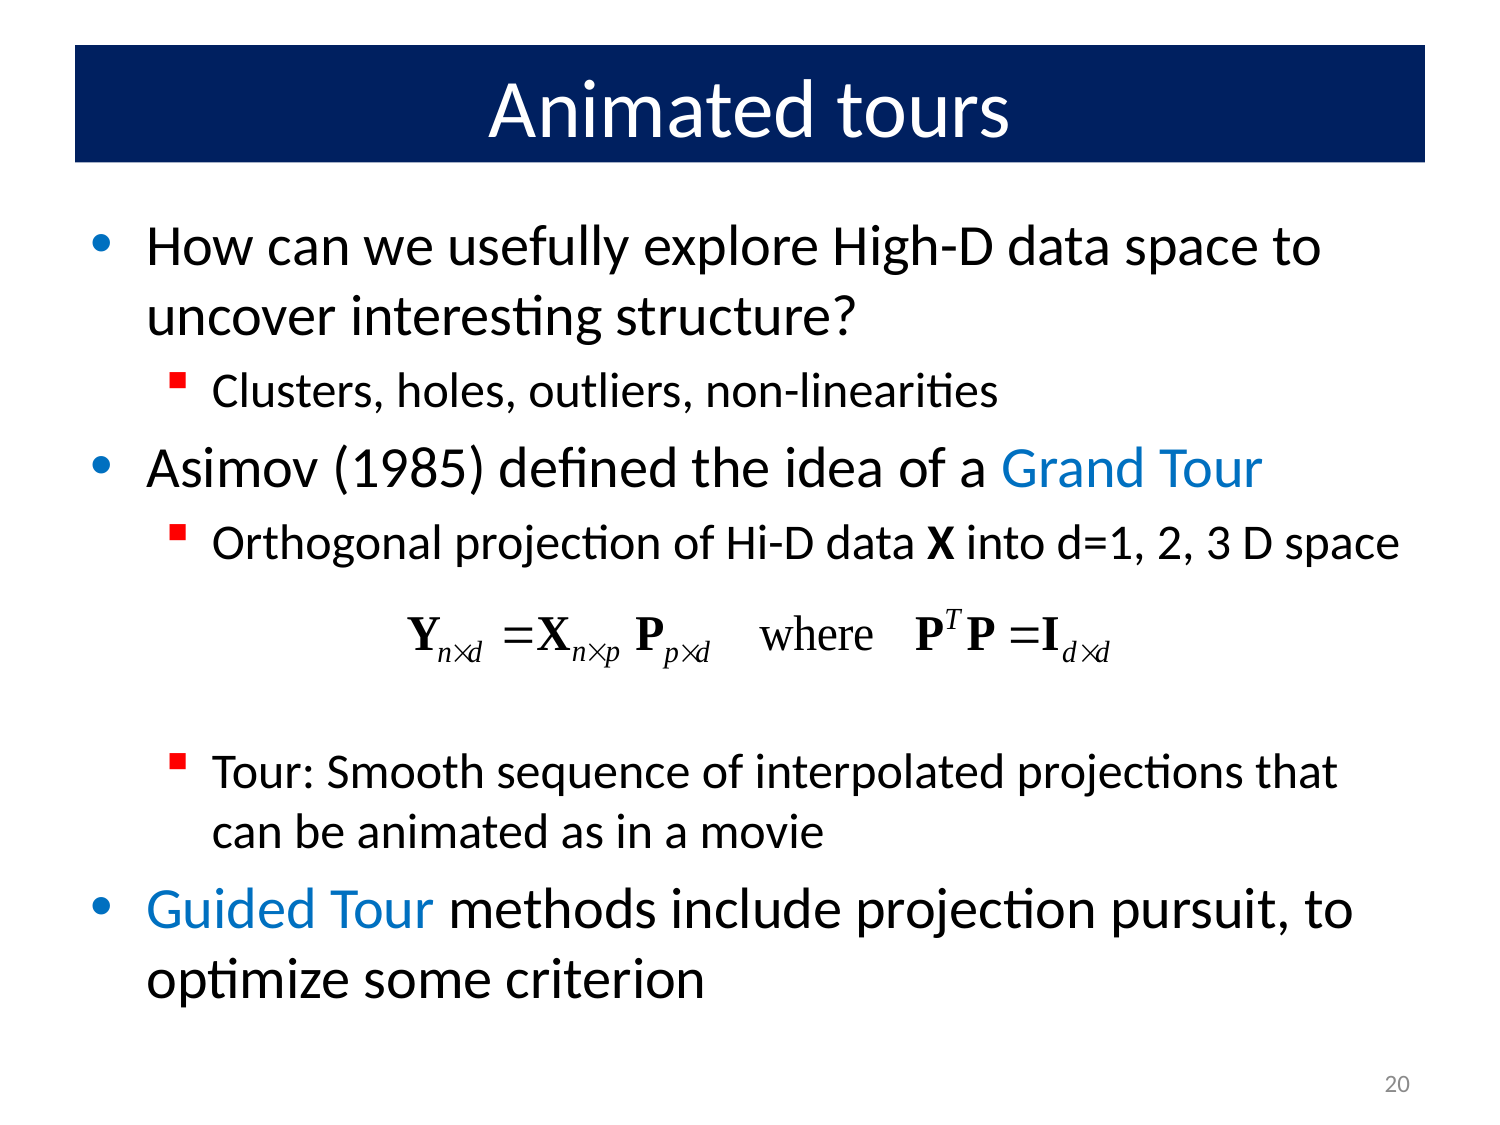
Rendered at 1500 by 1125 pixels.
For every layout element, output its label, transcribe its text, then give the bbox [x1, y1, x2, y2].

list How can we usefully explore High-D data space to uncover interesting structure? Clusters, holes, outliers, non-linearities Asimov (1985) defined the idea of a Grand Tour Orthogonal projection of Hi-D data X into d=1, 2, 3 D space Tour: Smooth sequence of interpolated projections that can be animated as in a movie Guided Tour methods include projection pursuit, to optimize some criterion [75, 200, 1425, 1038]
title Animated tours [75, 45, 1425, 163]
picture [399, 599, 1122, 681]
slide_number 20 [1074, 1062, 1425, 1103]
